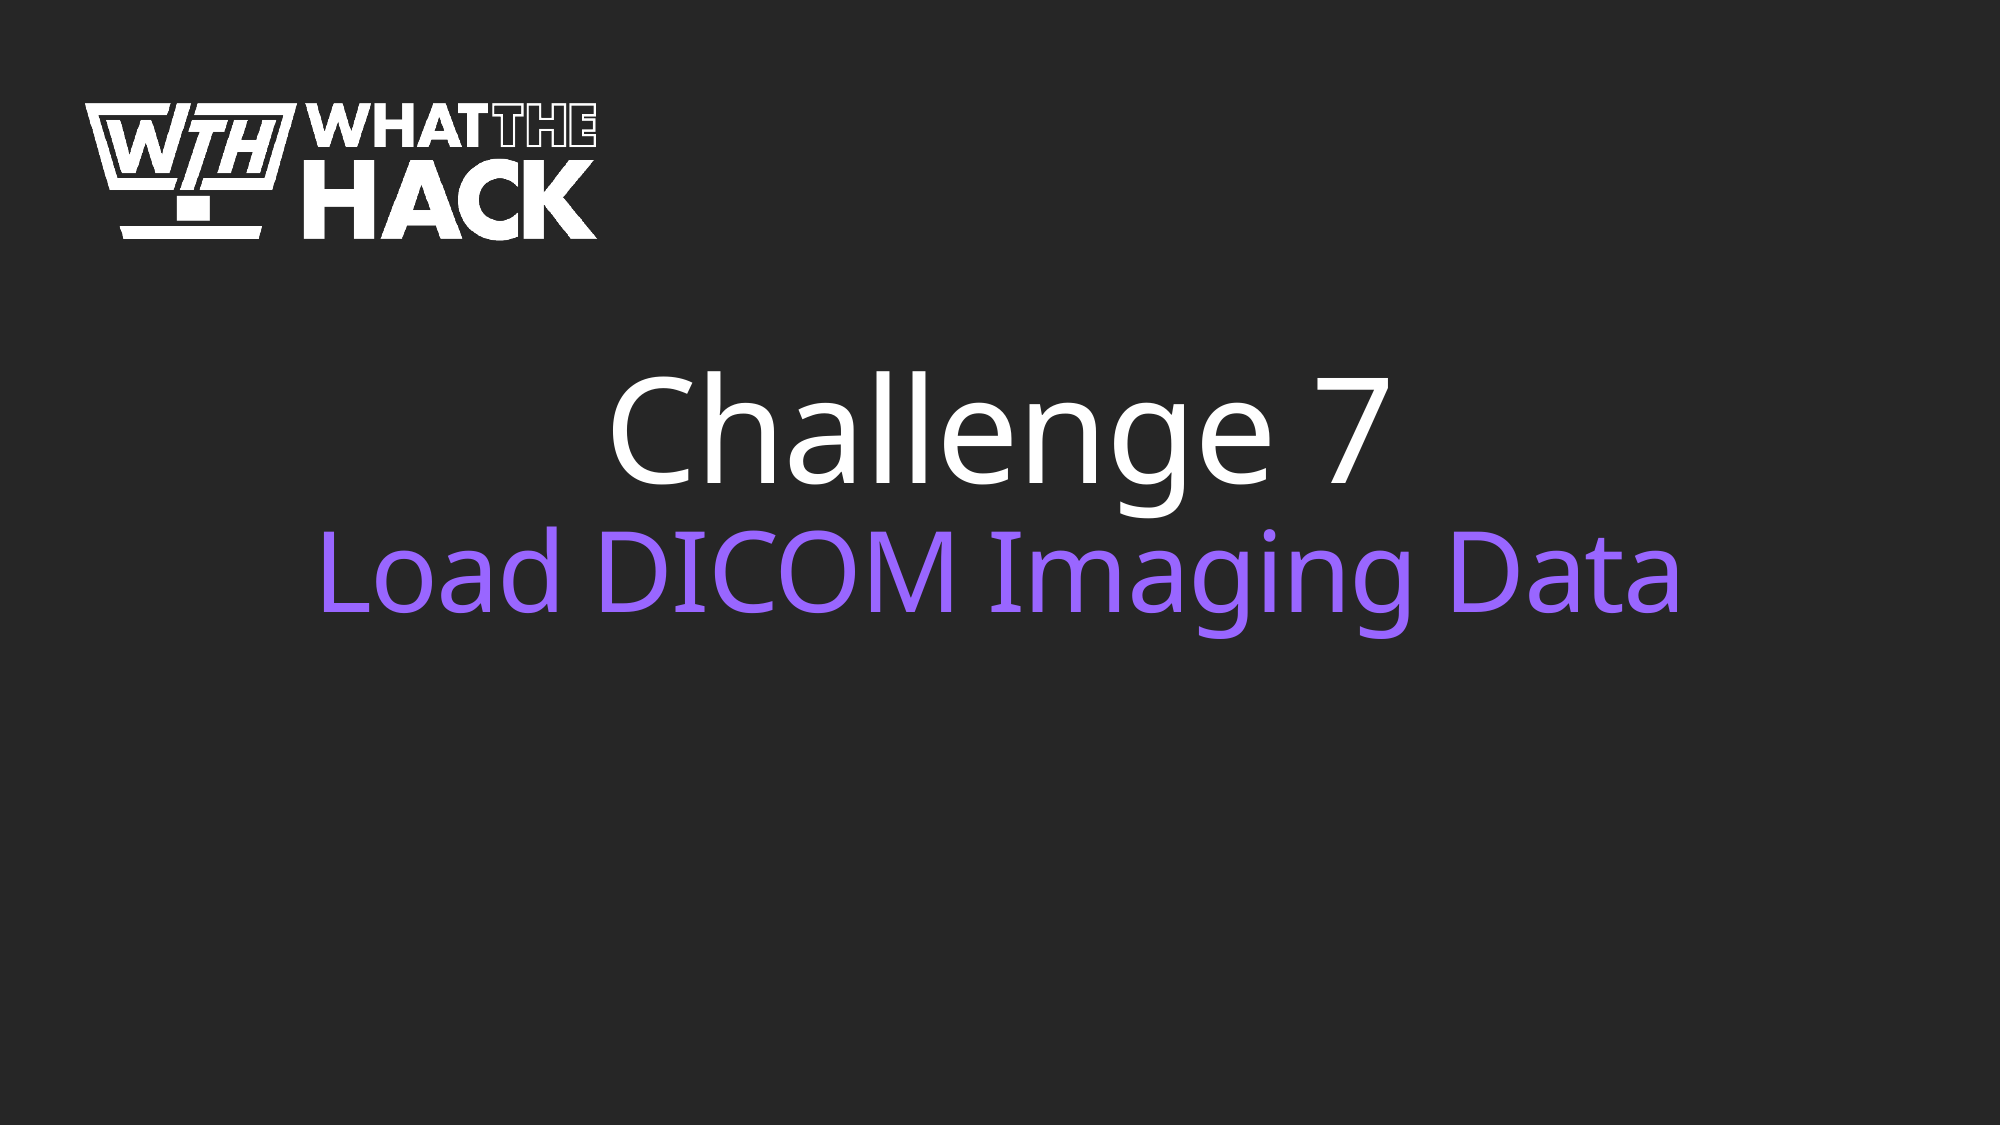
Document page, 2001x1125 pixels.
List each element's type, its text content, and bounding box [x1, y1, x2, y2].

picture [0, 10, 685, 333]
title Challenge 7 Load DICOM Imaging Data [44, 341, 1956, 656]
